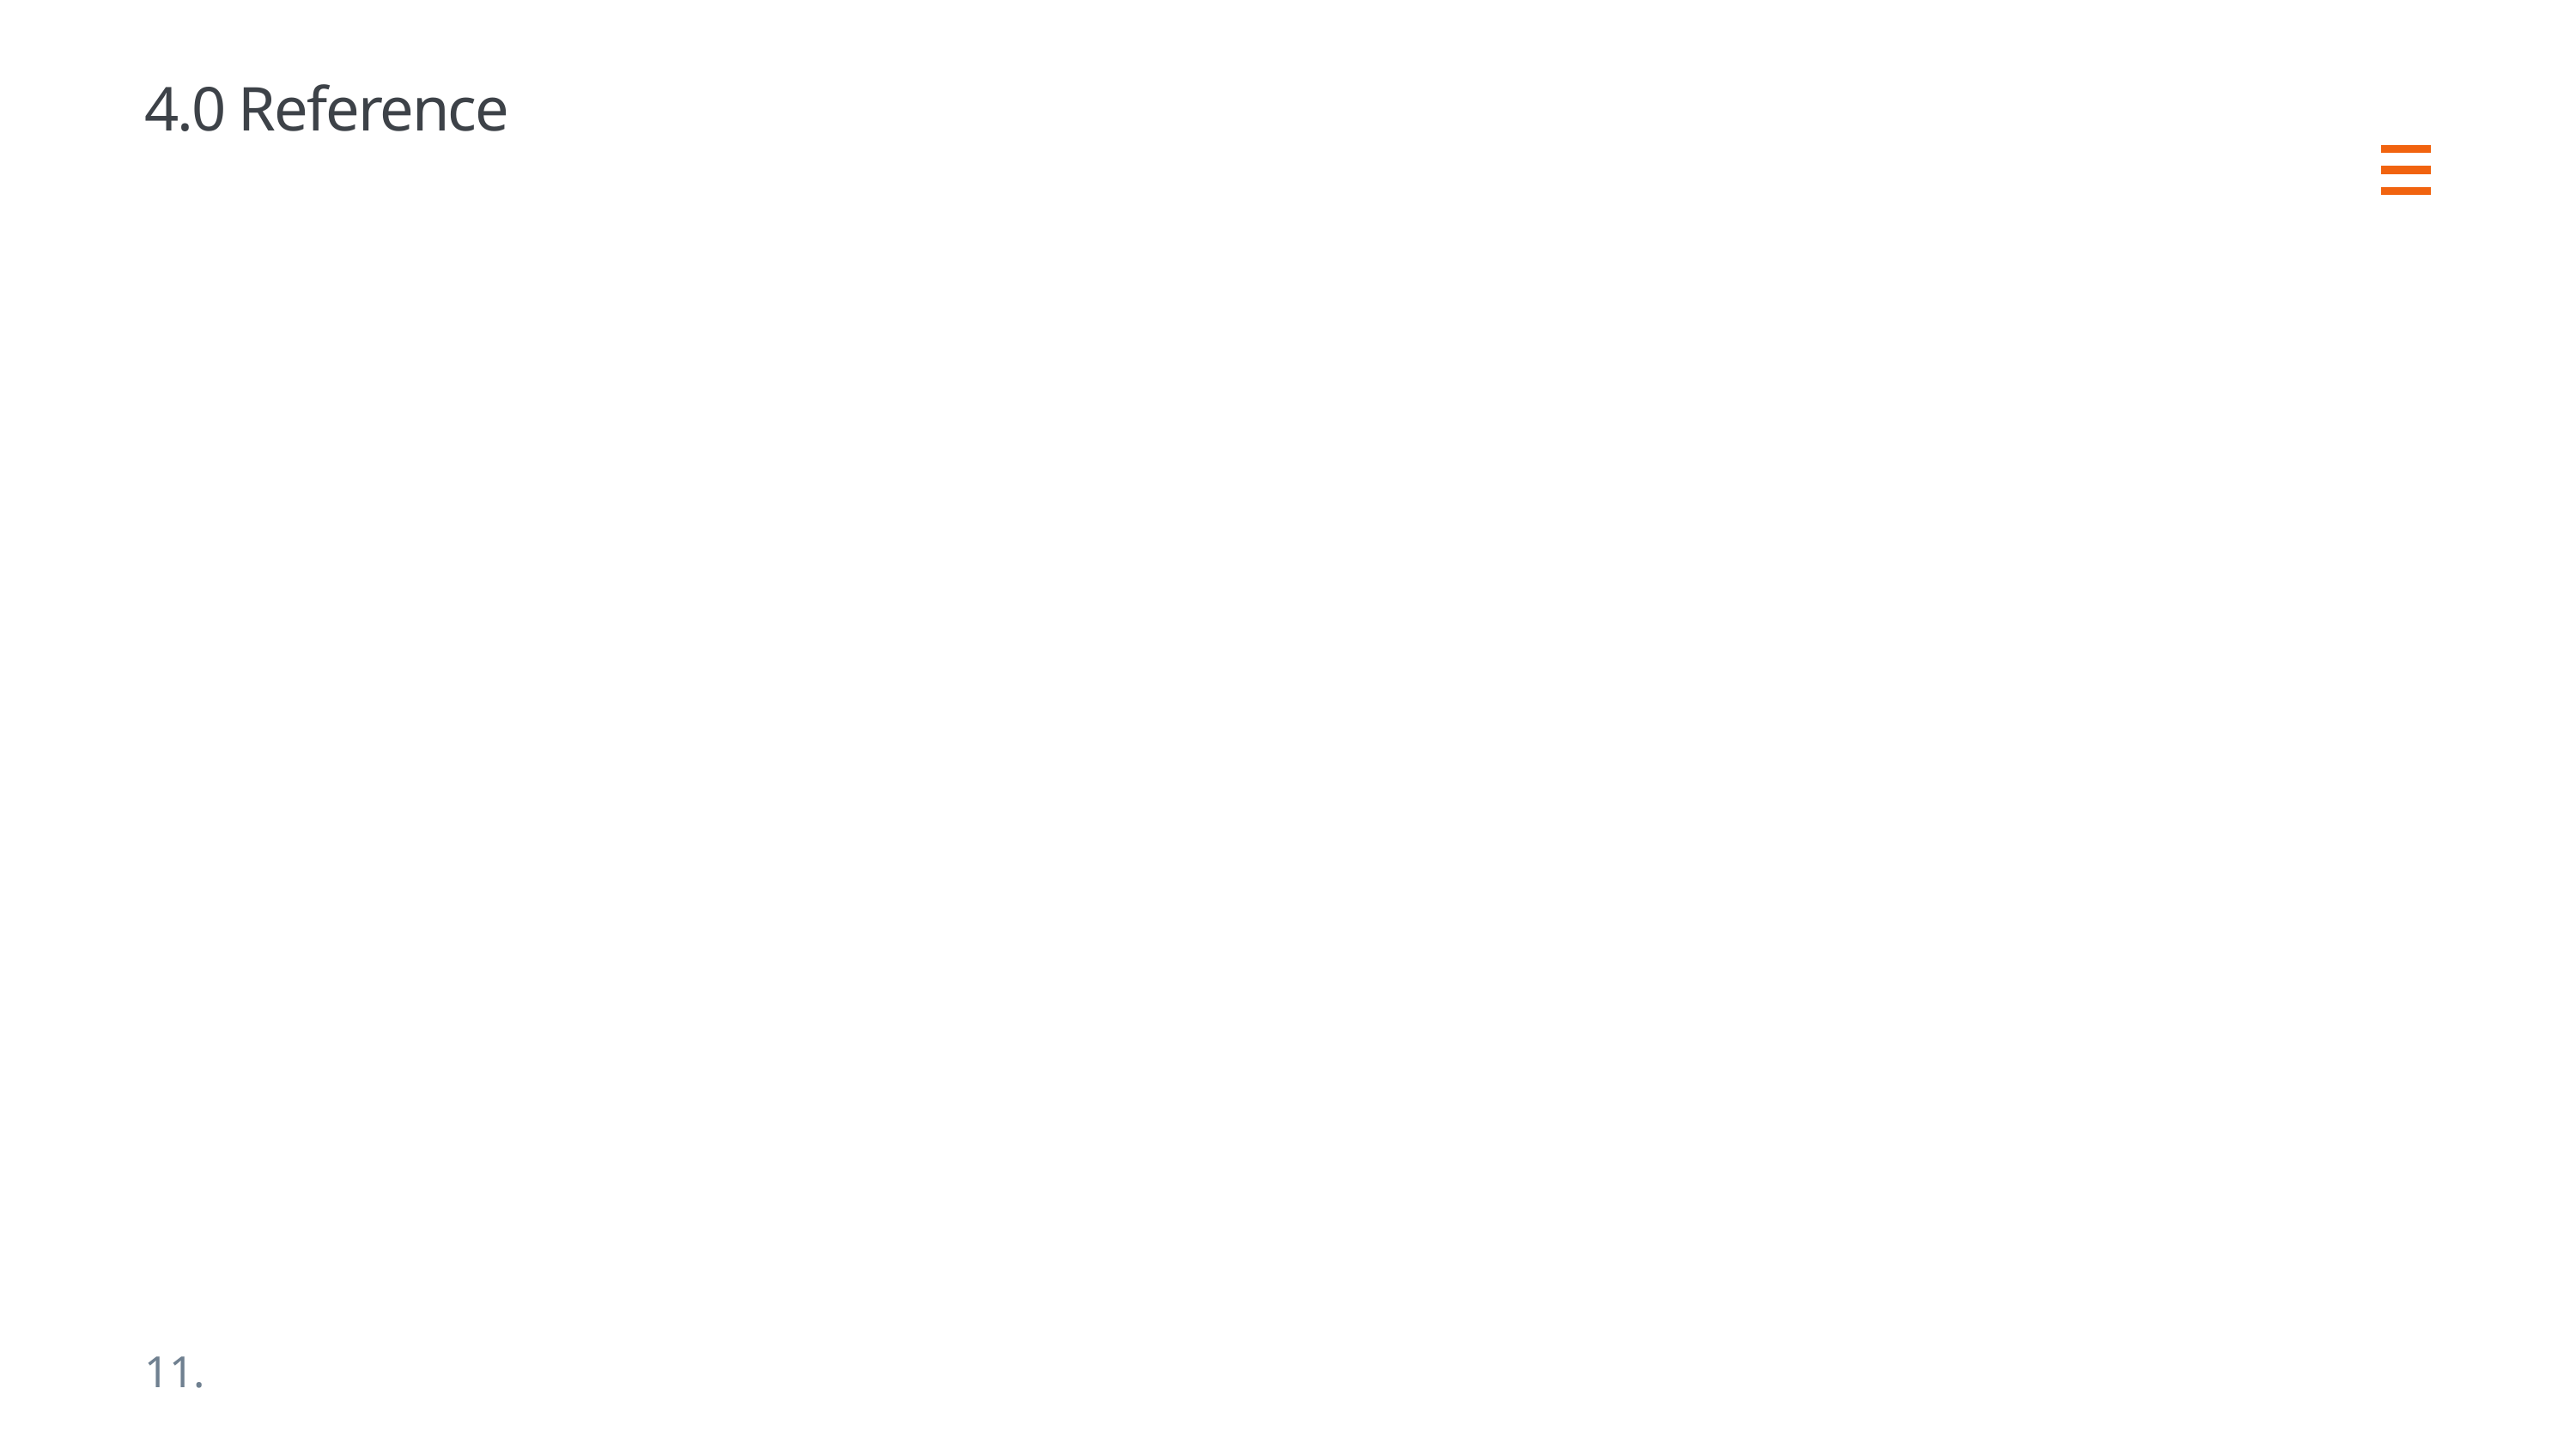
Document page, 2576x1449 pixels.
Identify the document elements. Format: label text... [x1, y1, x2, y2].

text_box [2380, 144, 2432, 196]
text_box 4.0 Reference [144, 76, 703, 143]
text_box 11. [144, 1336, 763, 1397]
